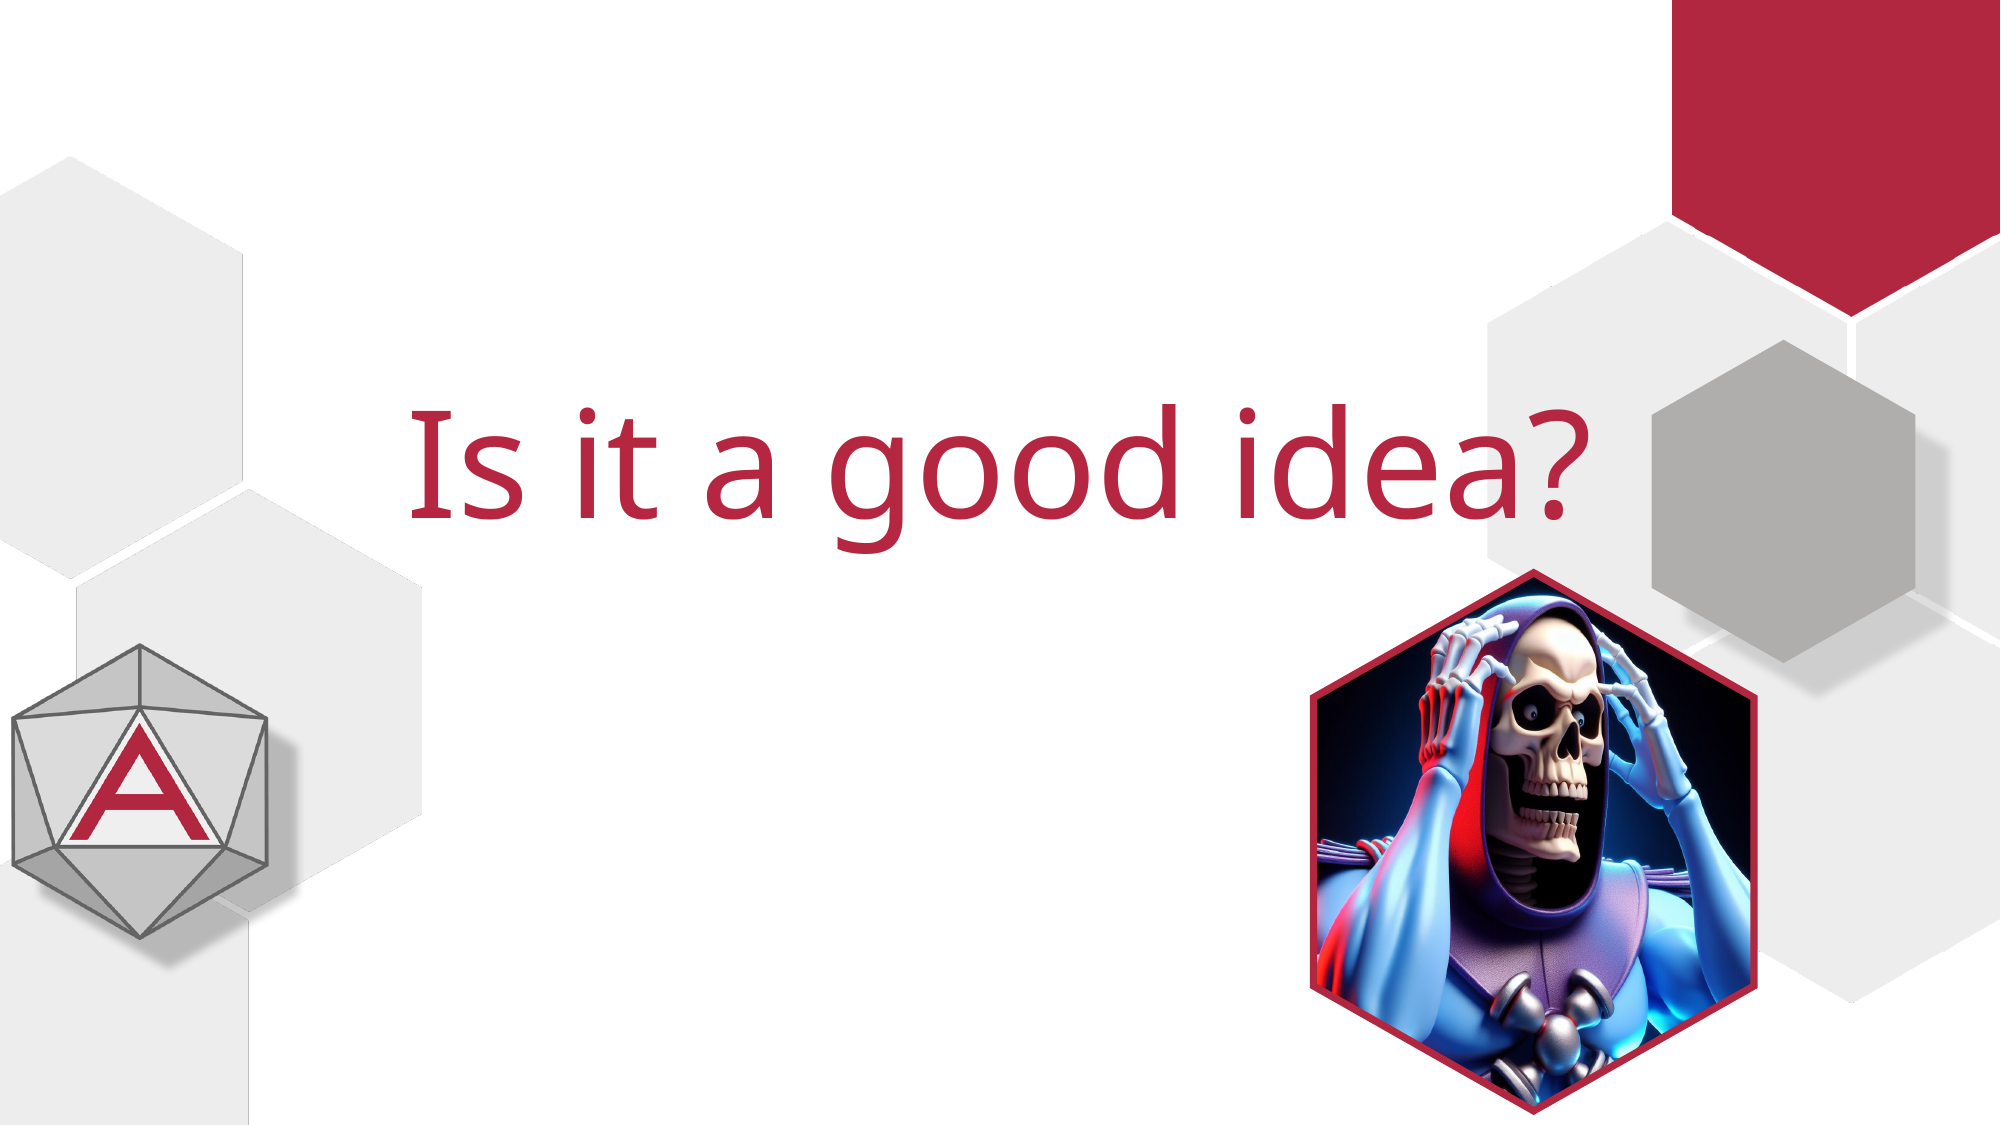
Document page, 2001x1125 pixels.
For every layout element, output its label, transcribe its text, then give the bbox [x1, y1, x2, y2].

title Is it a good idea? [171, 361, 1829, 462]
picture [1487, 0, 2000, 1003]
text_box [1312, 571, 1755, 1113]
picture [0, 156, 422, 1125]
